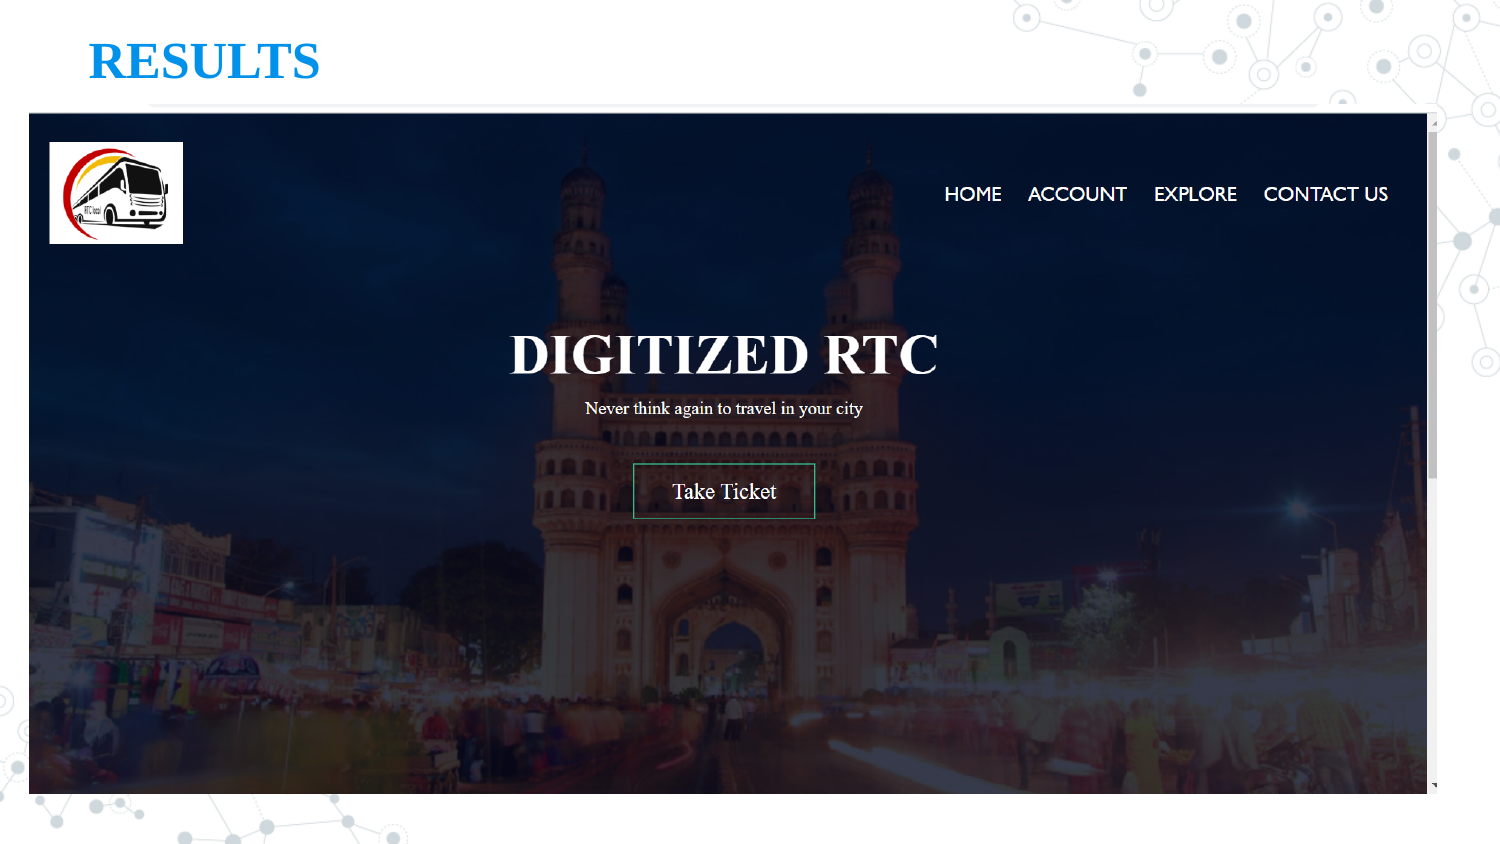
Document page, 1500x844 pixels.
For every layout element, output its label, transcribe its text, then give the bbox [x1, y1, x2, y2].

title RESULTS [73, 0, 1316, 102]
picture [0, 0, 1500, 844]
